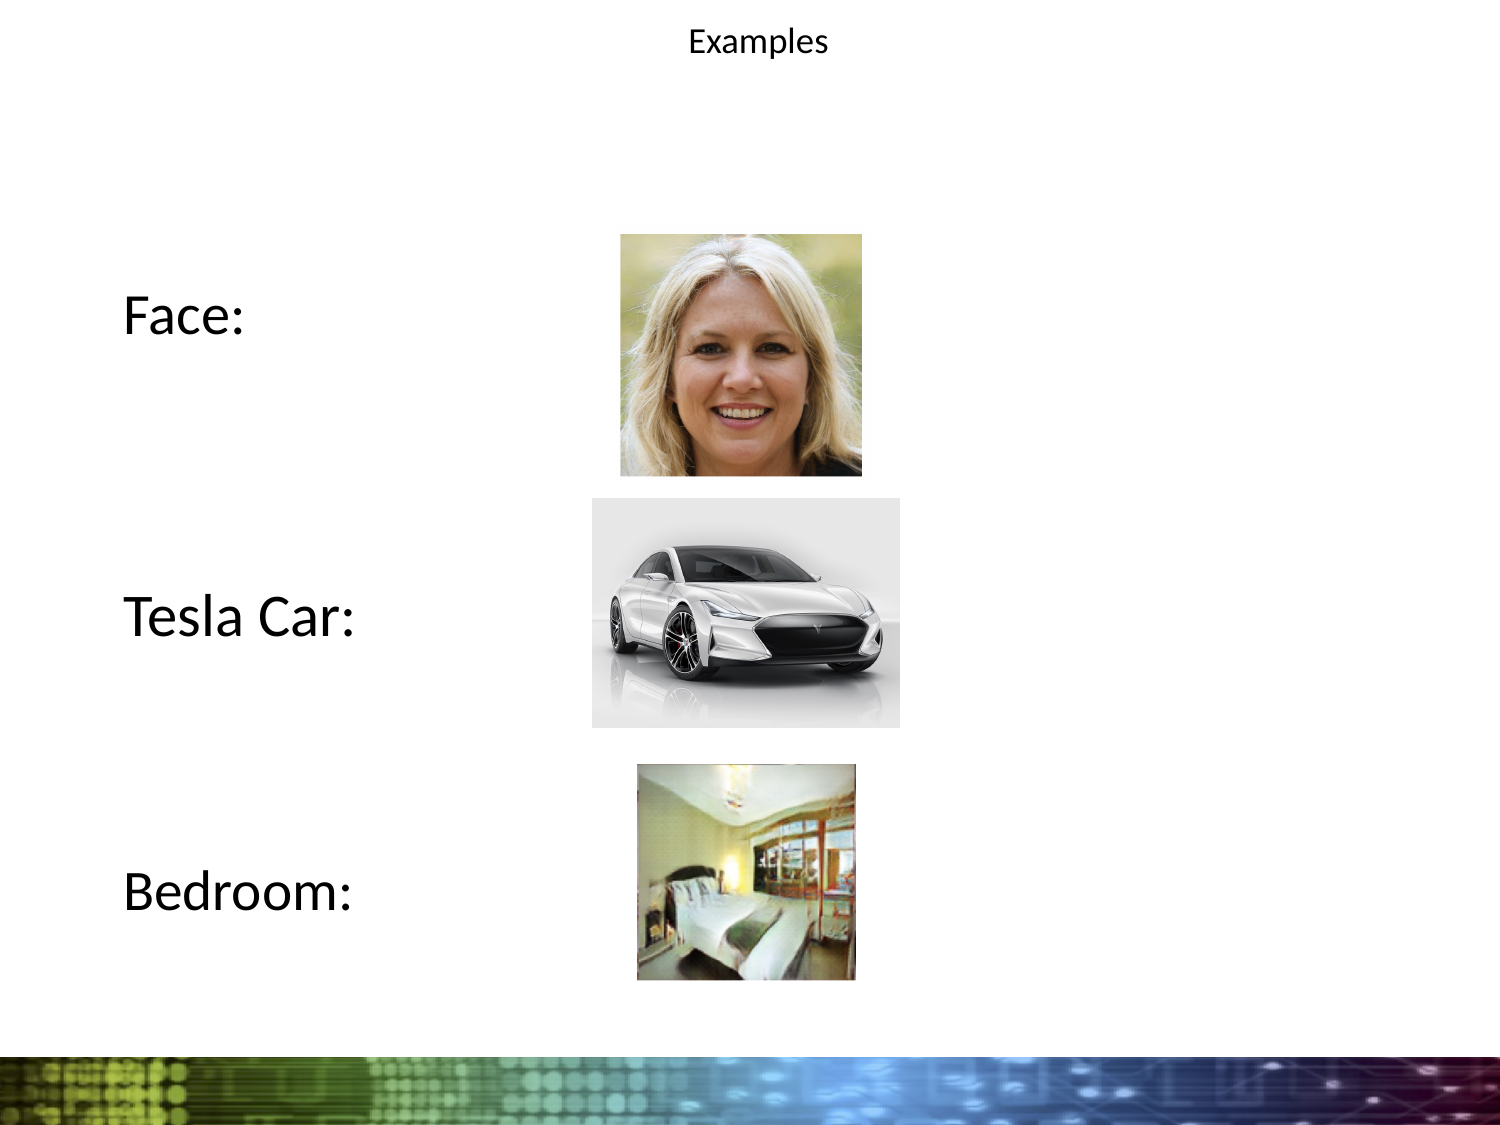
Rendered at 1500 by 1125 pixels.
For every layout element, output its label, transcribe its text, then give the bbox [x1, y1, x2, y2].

title Examples [75, 9, 1443, 70]
picture [592, 497, 900, 728]
picture [637, 764, 856, 982]
picture [0, 1057, 1500, 1125]
picture [616, 226, 871, 481]
text_box Bedroom: [108, 845, 373, 938]
list Face: [108, 268, 407, 361]
text_box Tesla Car: [108, 568, 373, 661]
